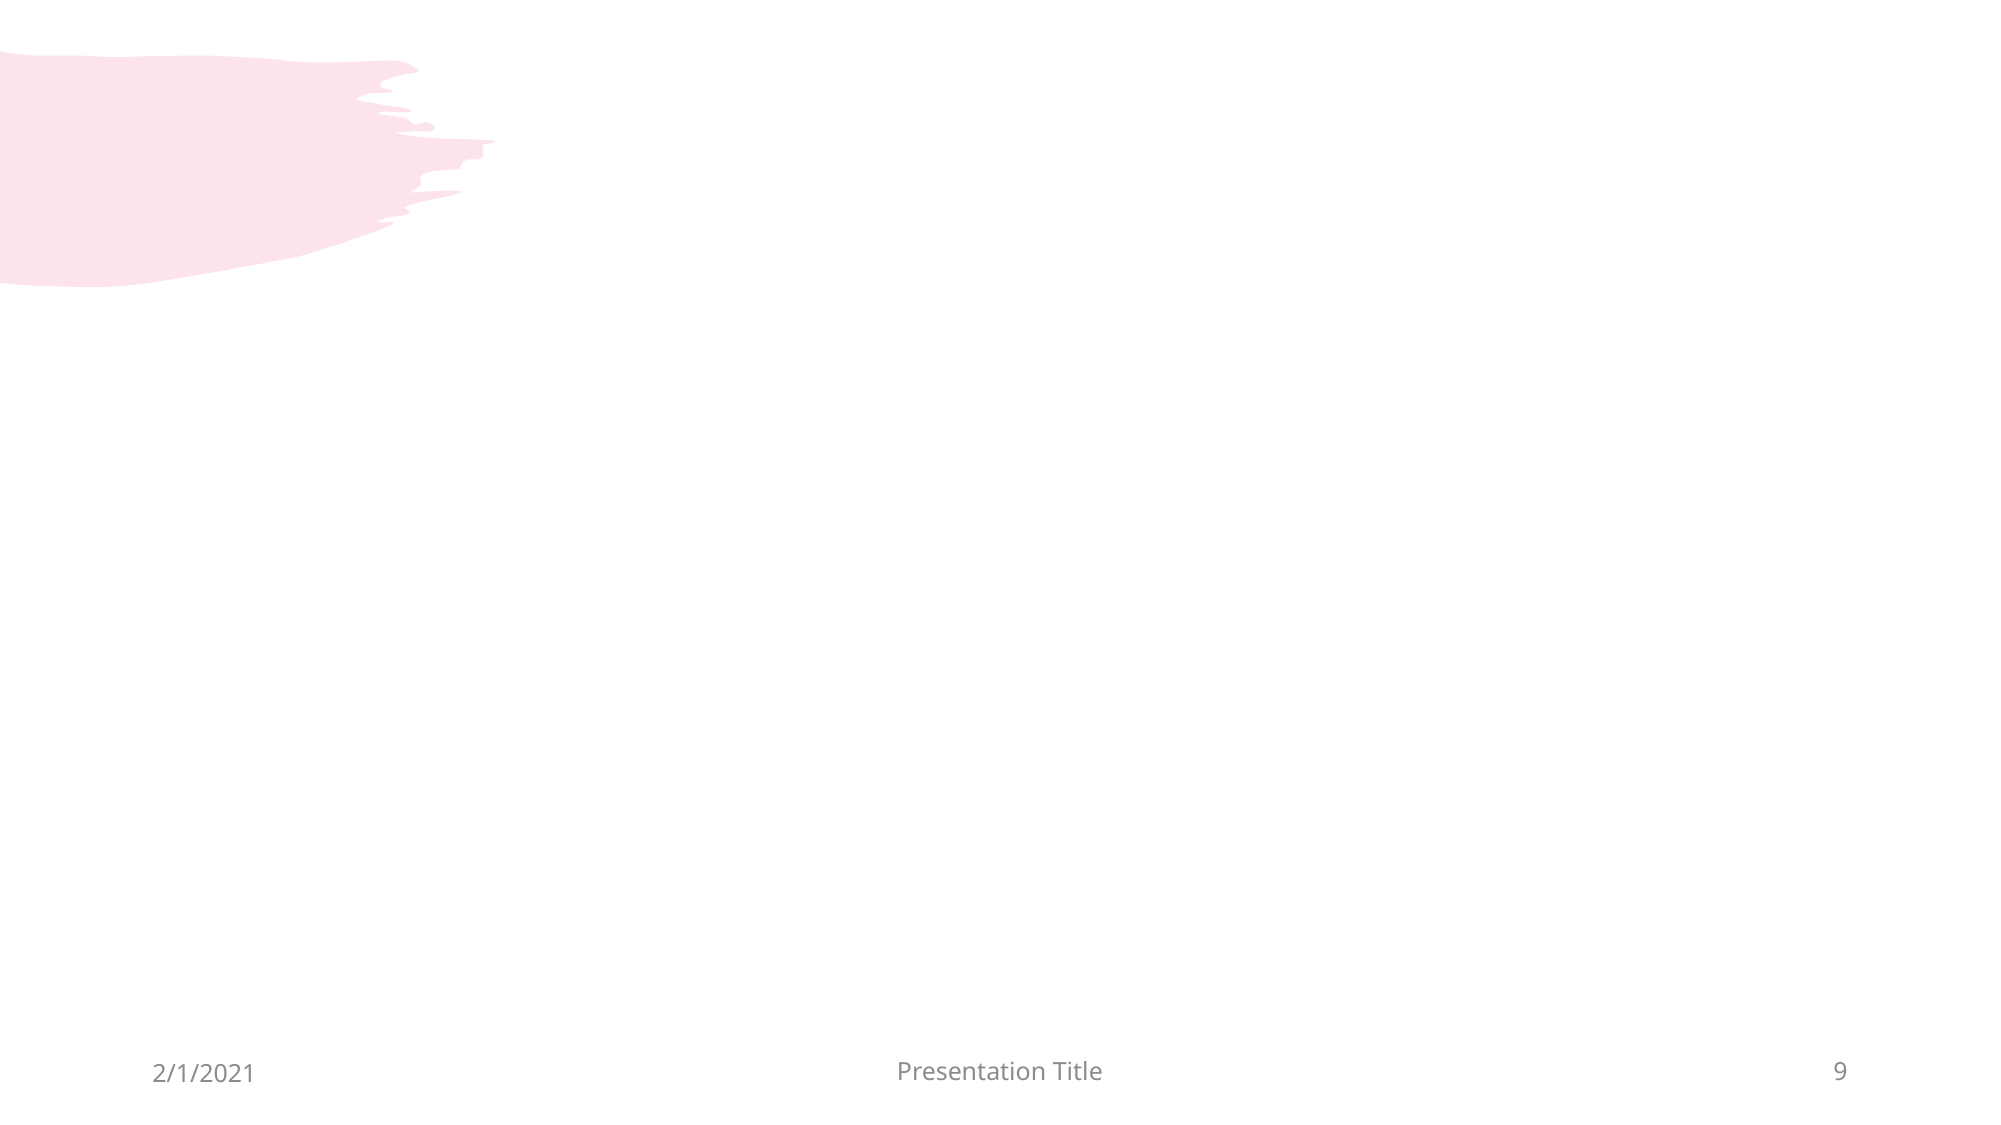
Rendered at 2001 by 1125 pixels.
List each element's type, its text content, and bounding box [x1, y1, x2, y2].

slide_number 9 [1412, 1042, 1863, 1103]
footer Presentation Title [662, 1042, 1338, 1103]
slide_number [137, 1042, 588, 1103]
